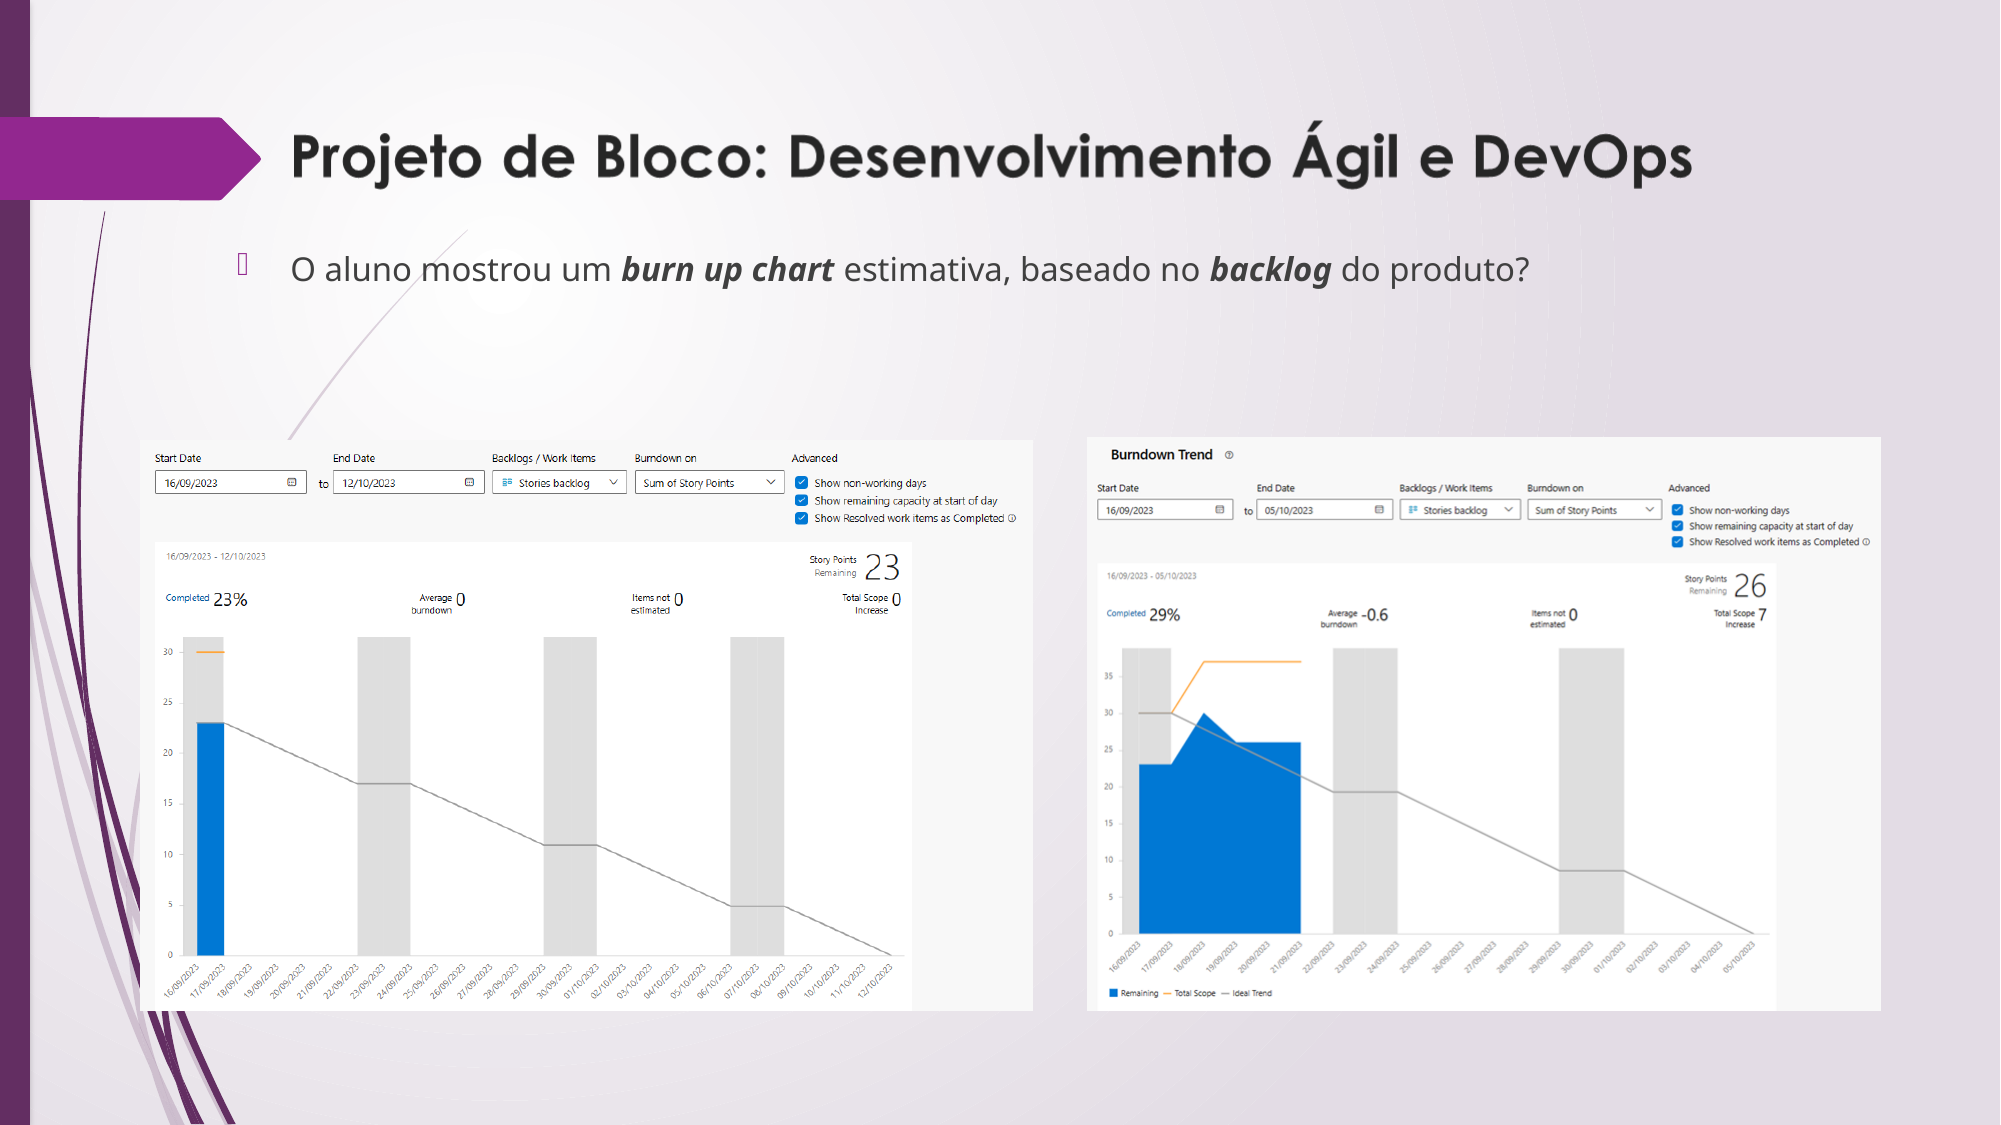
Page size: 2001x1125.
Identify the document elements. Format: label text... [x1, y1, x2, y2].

picture [1086, 437, 1881, 1011]
picture [254, 100, 1730, 226]
text_box O aluno mostrou um burn up chart estimativa, baseado no backlog do produto? [221, 240, 1718, 327]
picture [140, 439, 1034, 1011]
